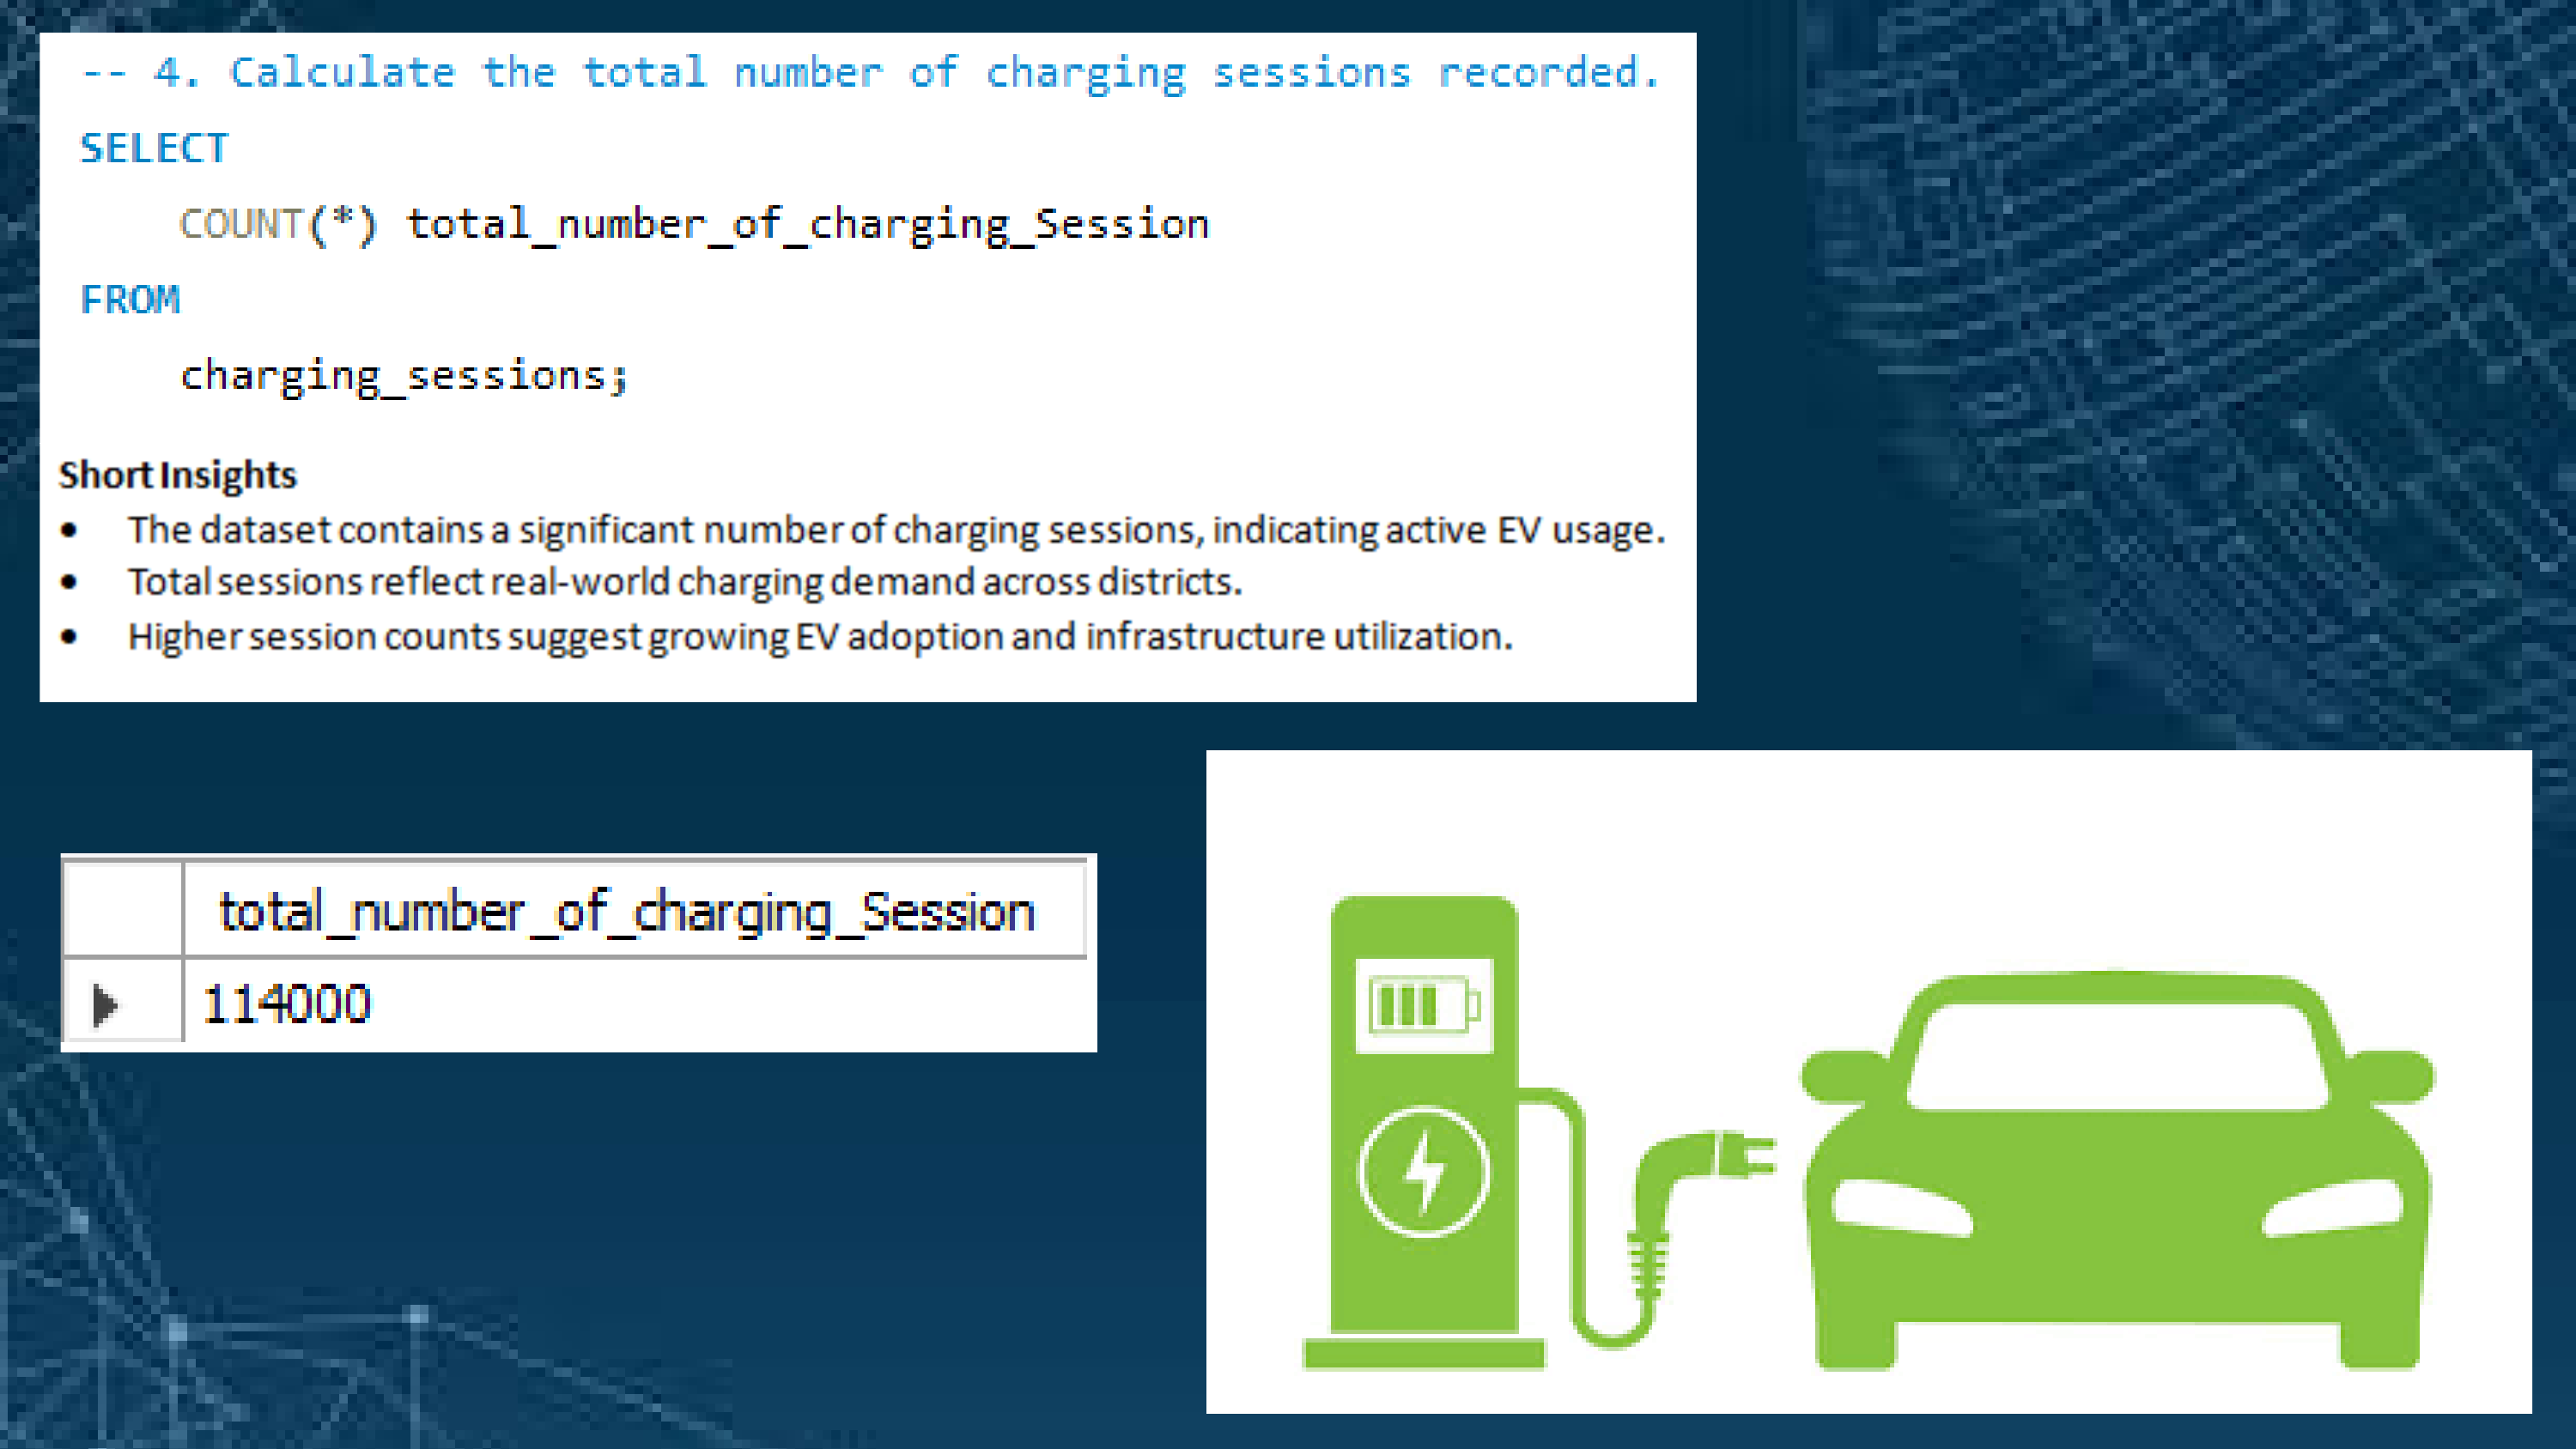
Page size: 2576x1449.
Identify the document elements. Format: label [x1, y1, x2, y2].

text_box [60, 853, 1097, 1052]
text_box [39, 443, 1697, 702]
text_box [0, 0, 2576, 1449]
text_box [39, 33, 1697, 443]
text_box [1206, 750, 2533, 1414]
